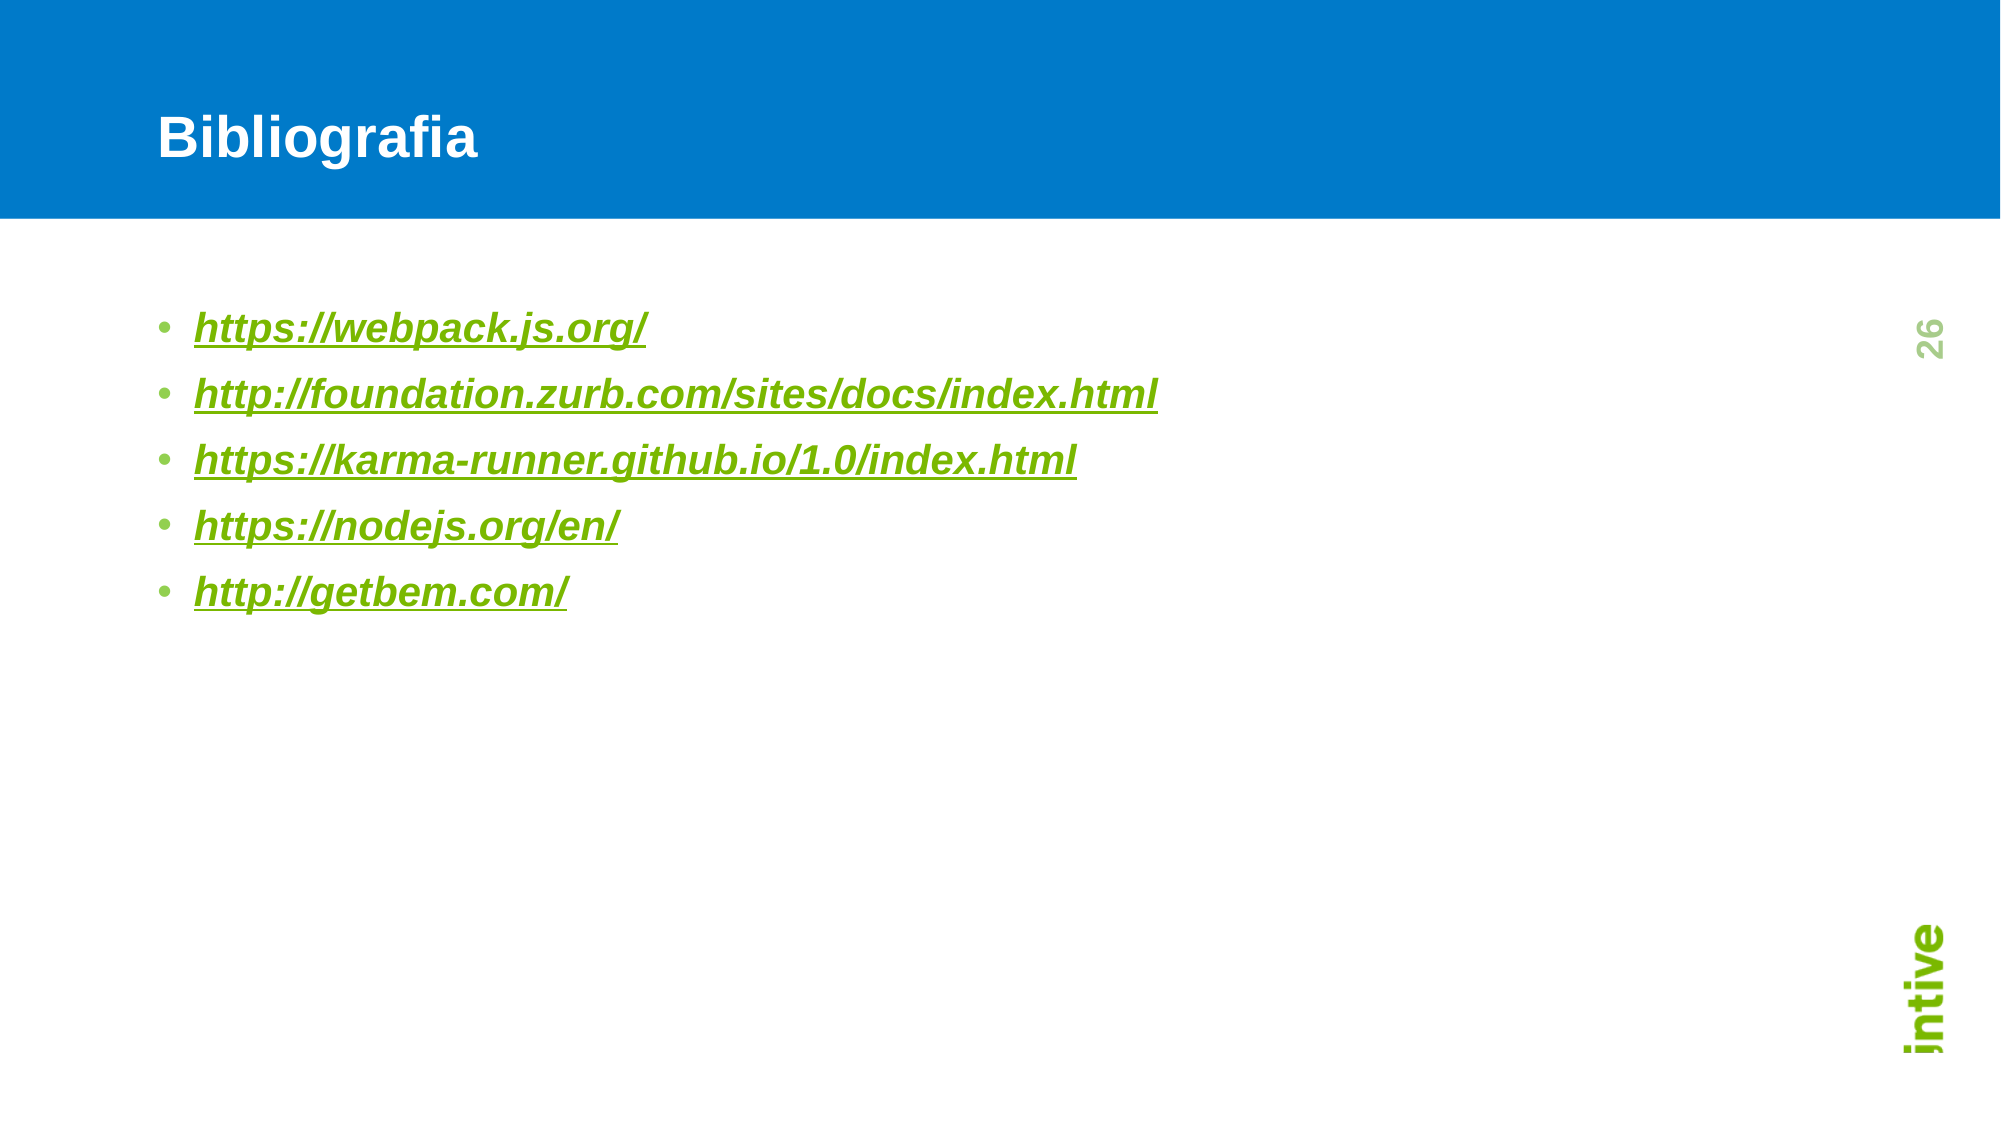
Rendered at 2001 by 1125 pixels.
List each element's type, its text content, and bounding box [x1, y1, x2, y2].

slide_number 26 [1898, 304, 1958, 755]
title Bibliografia [142, 62, 1858, 215]
list https://webpack.js.org/ http://foundation.zurb.com/sites/docs/index.html https://karma-runner.github.io/1.0/index.html https://nodejs.org/en/ http://getbem.com/ [142, 299, 1863, 1069]
picture [0, 0, 2001, 1125]
